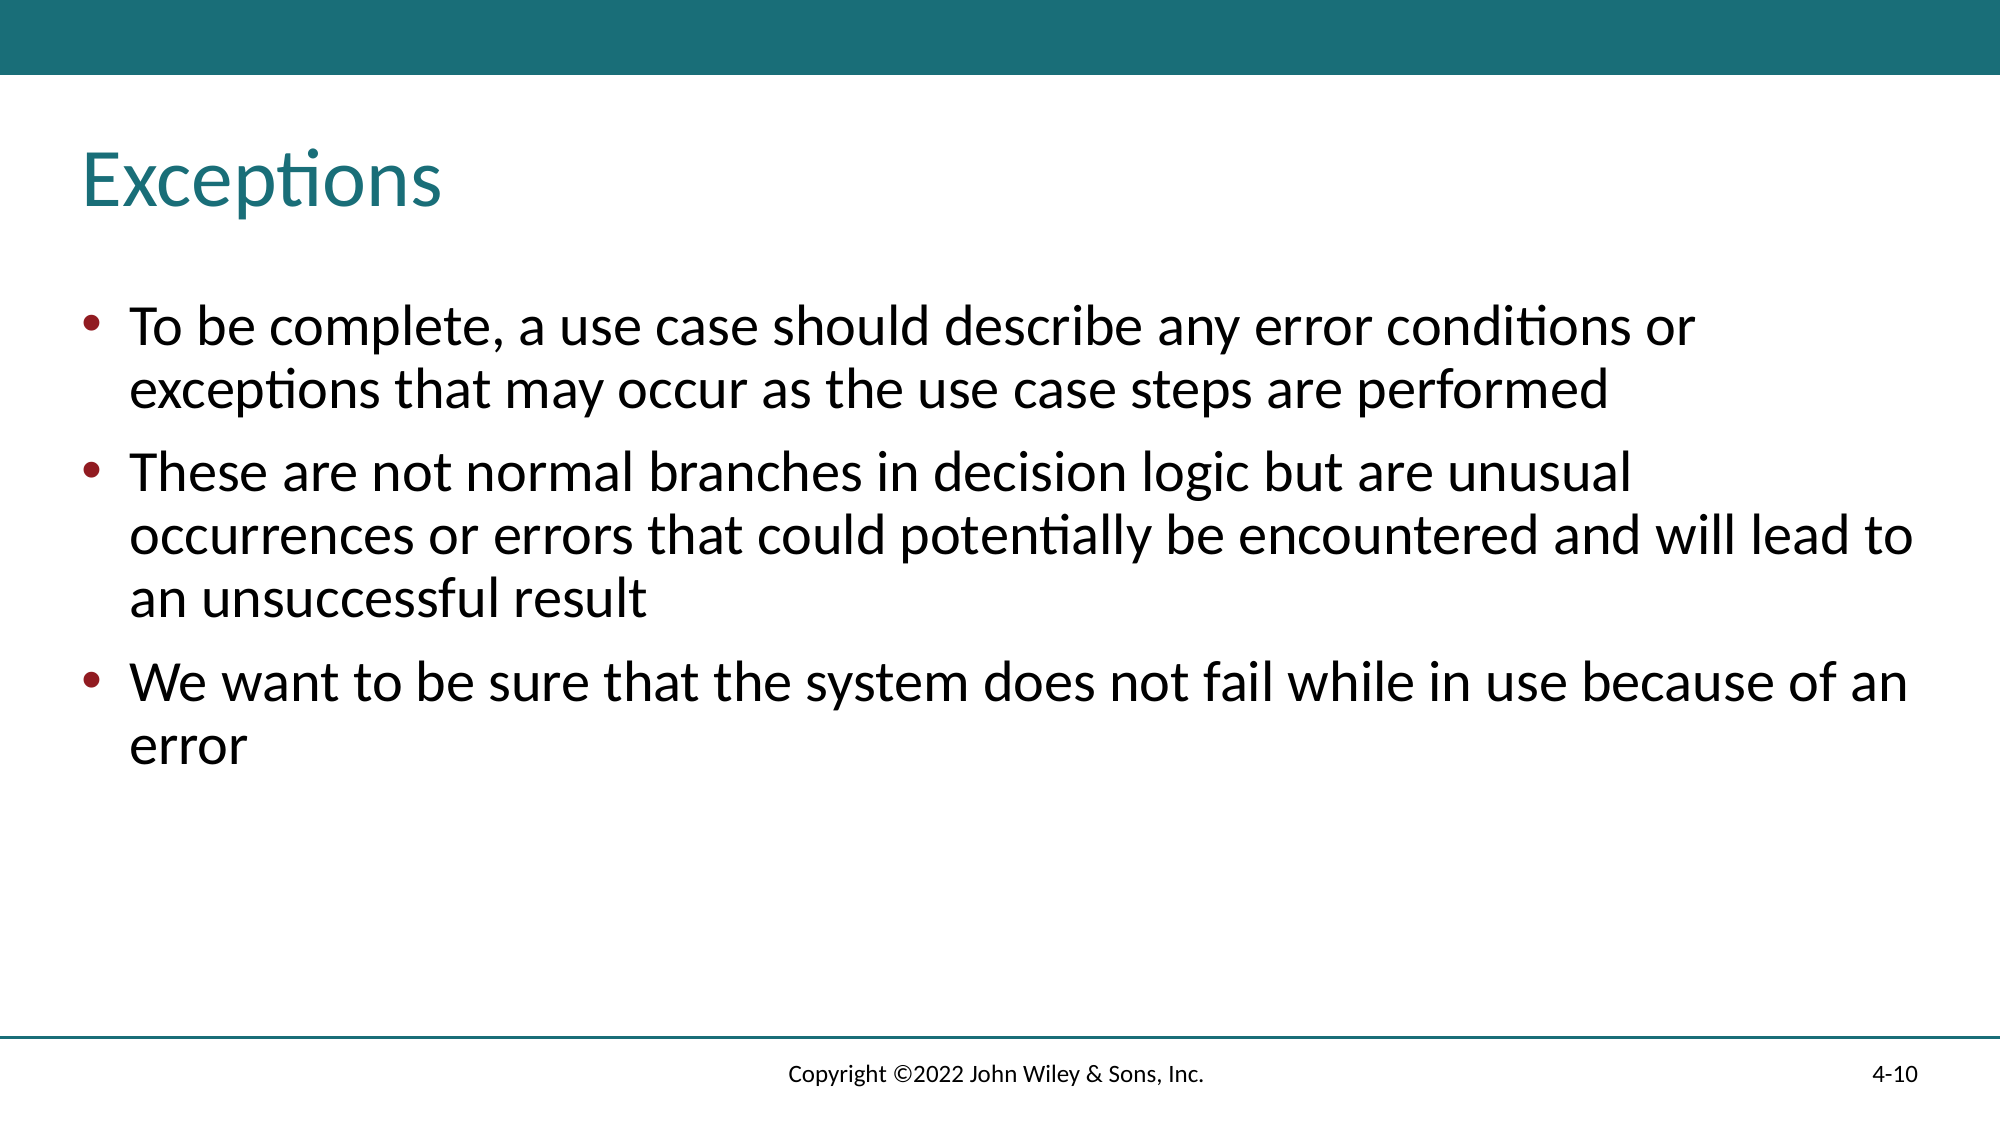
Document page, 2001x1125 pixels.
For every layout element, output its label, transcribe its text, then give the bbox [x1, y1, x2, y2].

footer Copyright ©2022 John Wiley & Sons, Inc. [662, 1042, 1338, 1103]
title Exceptions [66, 127, 1934, 287]
slide_number 4-10 [1412, 1042, 1934, 1103]
list To be complete, a use case should describe any error conditions or exceptions that may occur as the use case steps are performed These are not normal branches in decision logic but are unusual occurrences or errors that could potentially be encountered and will lead to an unsuccessful result We want to be sure that the system does not fail while in use because of an error [66, 287, 1934, 1025]
